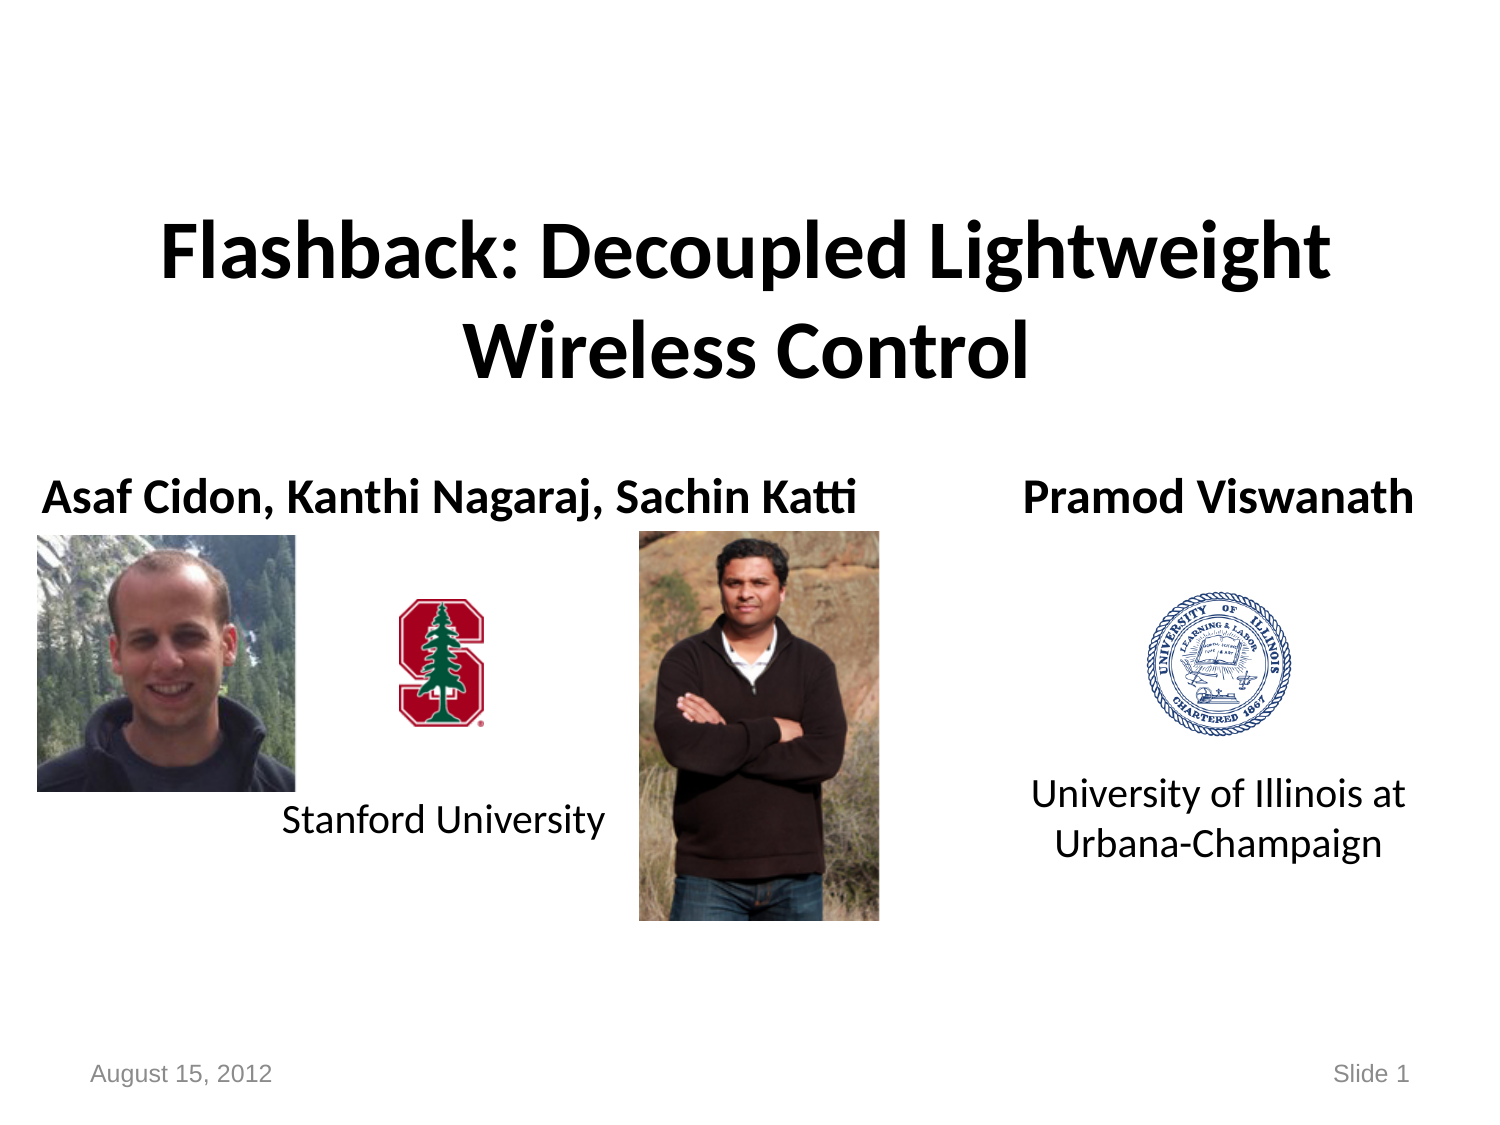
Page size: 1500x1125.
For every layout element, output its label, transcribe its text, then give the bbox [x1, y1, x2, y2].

subtitle Asaf Cidon, Kanthi Nagaraj, Sachin Katti [0, 456, 862, 744]
text_box Pramod Viswanath [862, 456, 1500, 744]
picture [1126, 570, 1312, 756]
title Flashback: Decoupled Lightweight Wireless Control [0, 174, 1495, 417]
picture [639, 531, 881, 922]
slide_number Slide 1 [1074, 1042, 1425, 1103]
picture [37, 534, 298, 792]
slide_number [75, 1042, 425, 1103]
text_box Stanford University [187, 784, 634, 849]
picture [399, 599, 484, 727]
text_box University of Illinois at Urbana-Champaign [962, 758, 1475, 874]
